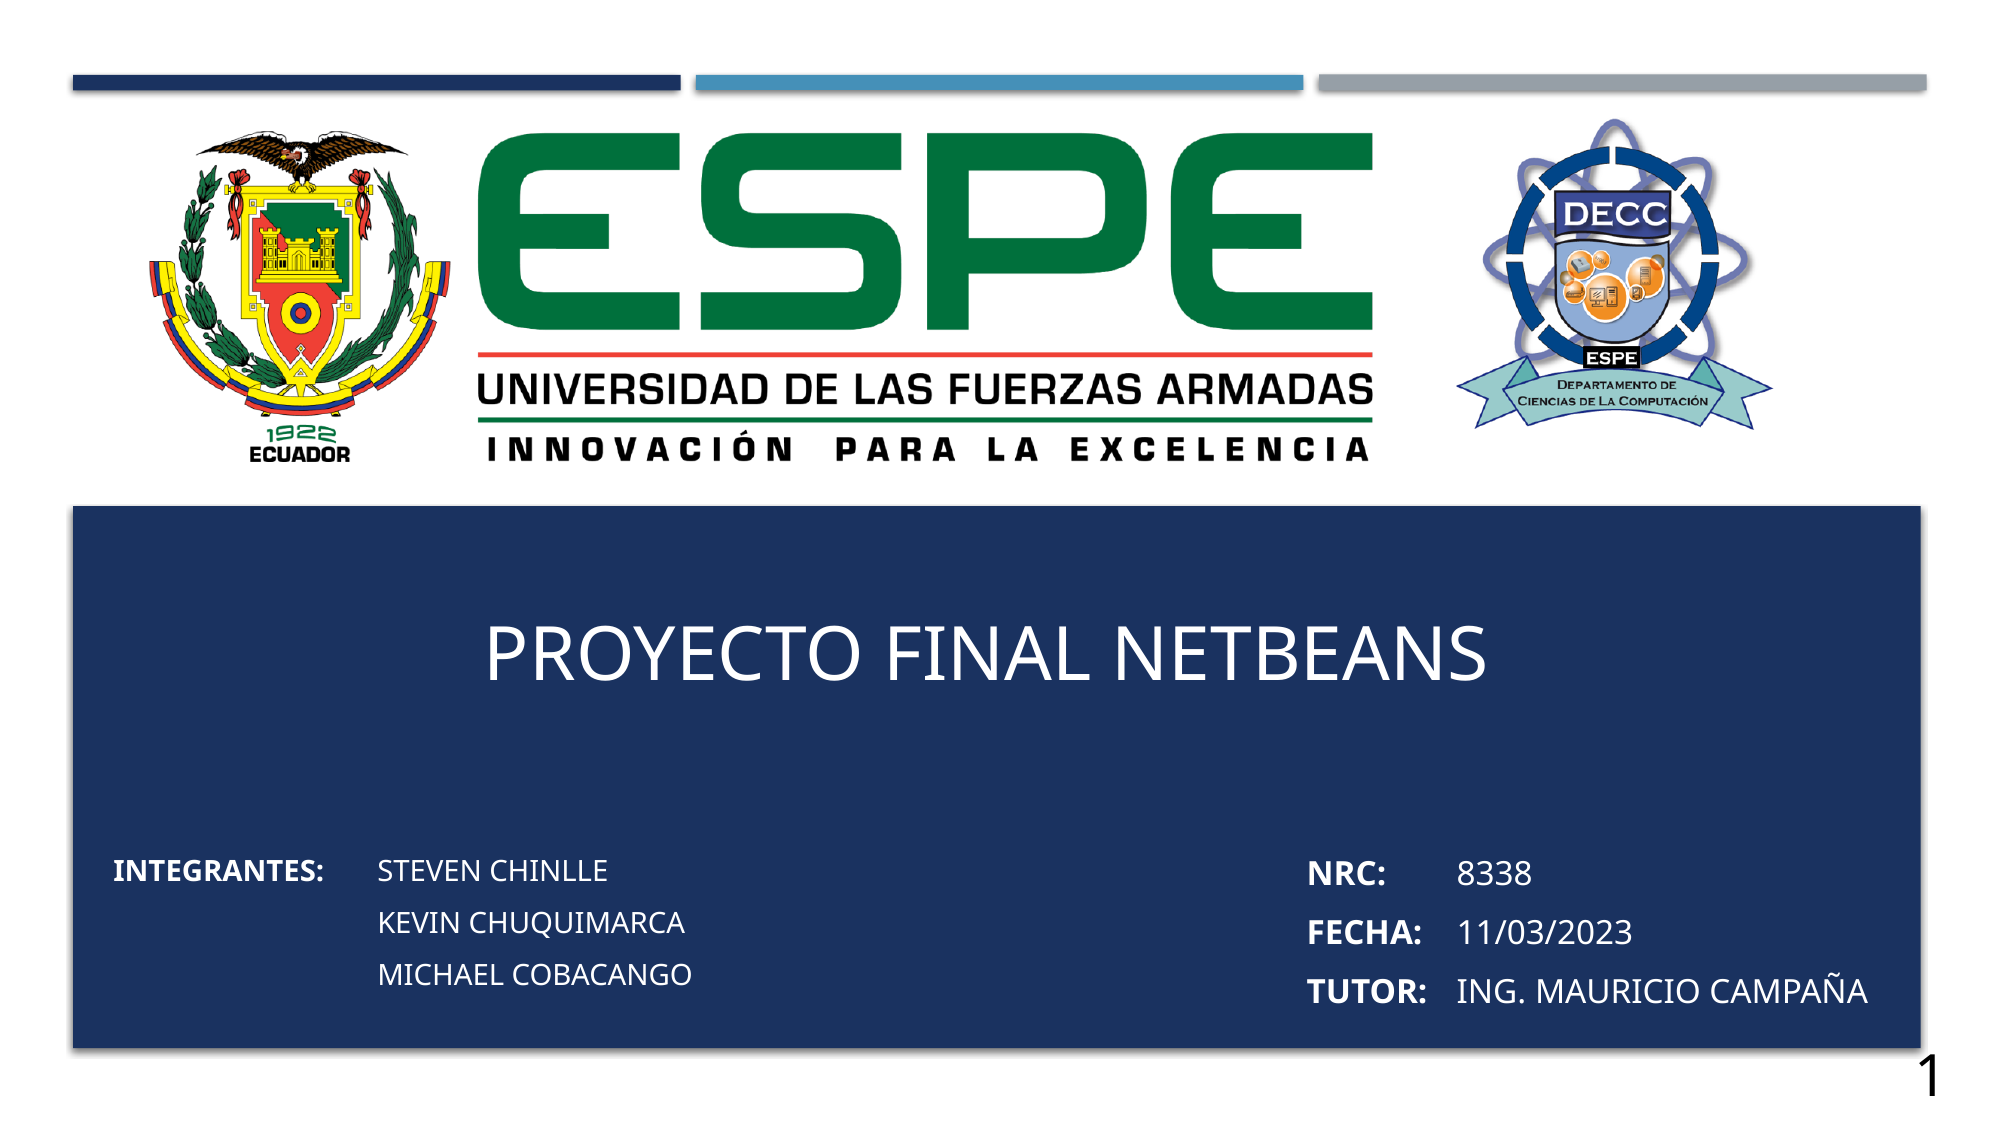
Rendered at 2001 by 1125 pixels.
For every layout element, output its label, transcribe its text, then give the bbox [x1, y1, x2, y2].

picture [51, 116, 1964, 478]
subtitle Integrantes: STEVEN CHINLLE KEVIN CHUQUIMARCA MICHAEL COBACANGO [98, 844, 875, 1048]
title PROYECTO FINAL NETBEANS [84, 591, 1889, 704]
slide_number 1 [1796, 1047, 1963, 1108]
text_box NRC: 8338 FECHA: 11/03/2023 TUTOR: Ing. Mauricio Campaña [1291, 844, 1902, 1062]
